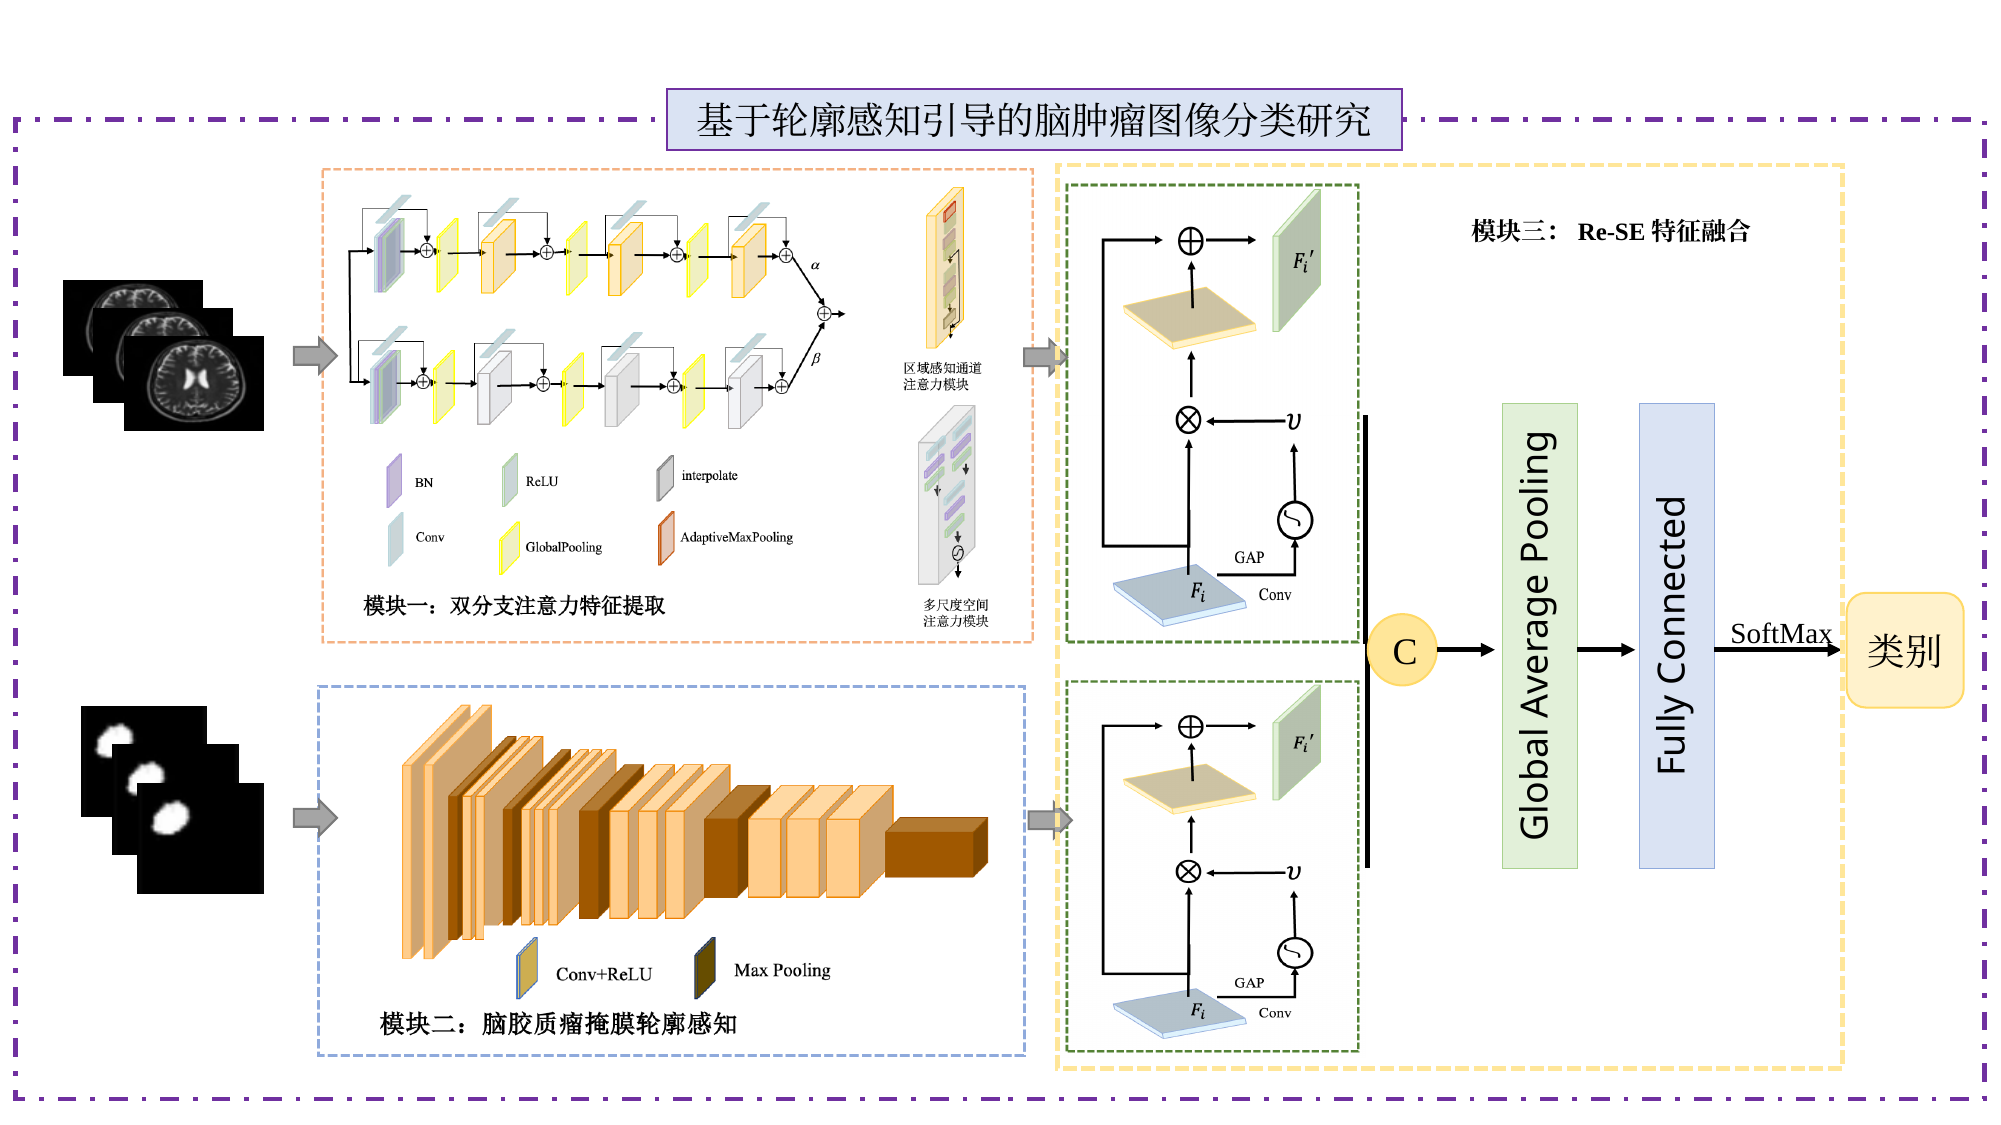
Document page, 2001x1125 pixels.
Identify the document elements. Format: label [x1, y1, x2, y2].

text_box [15, 89, 1985, 1100]
